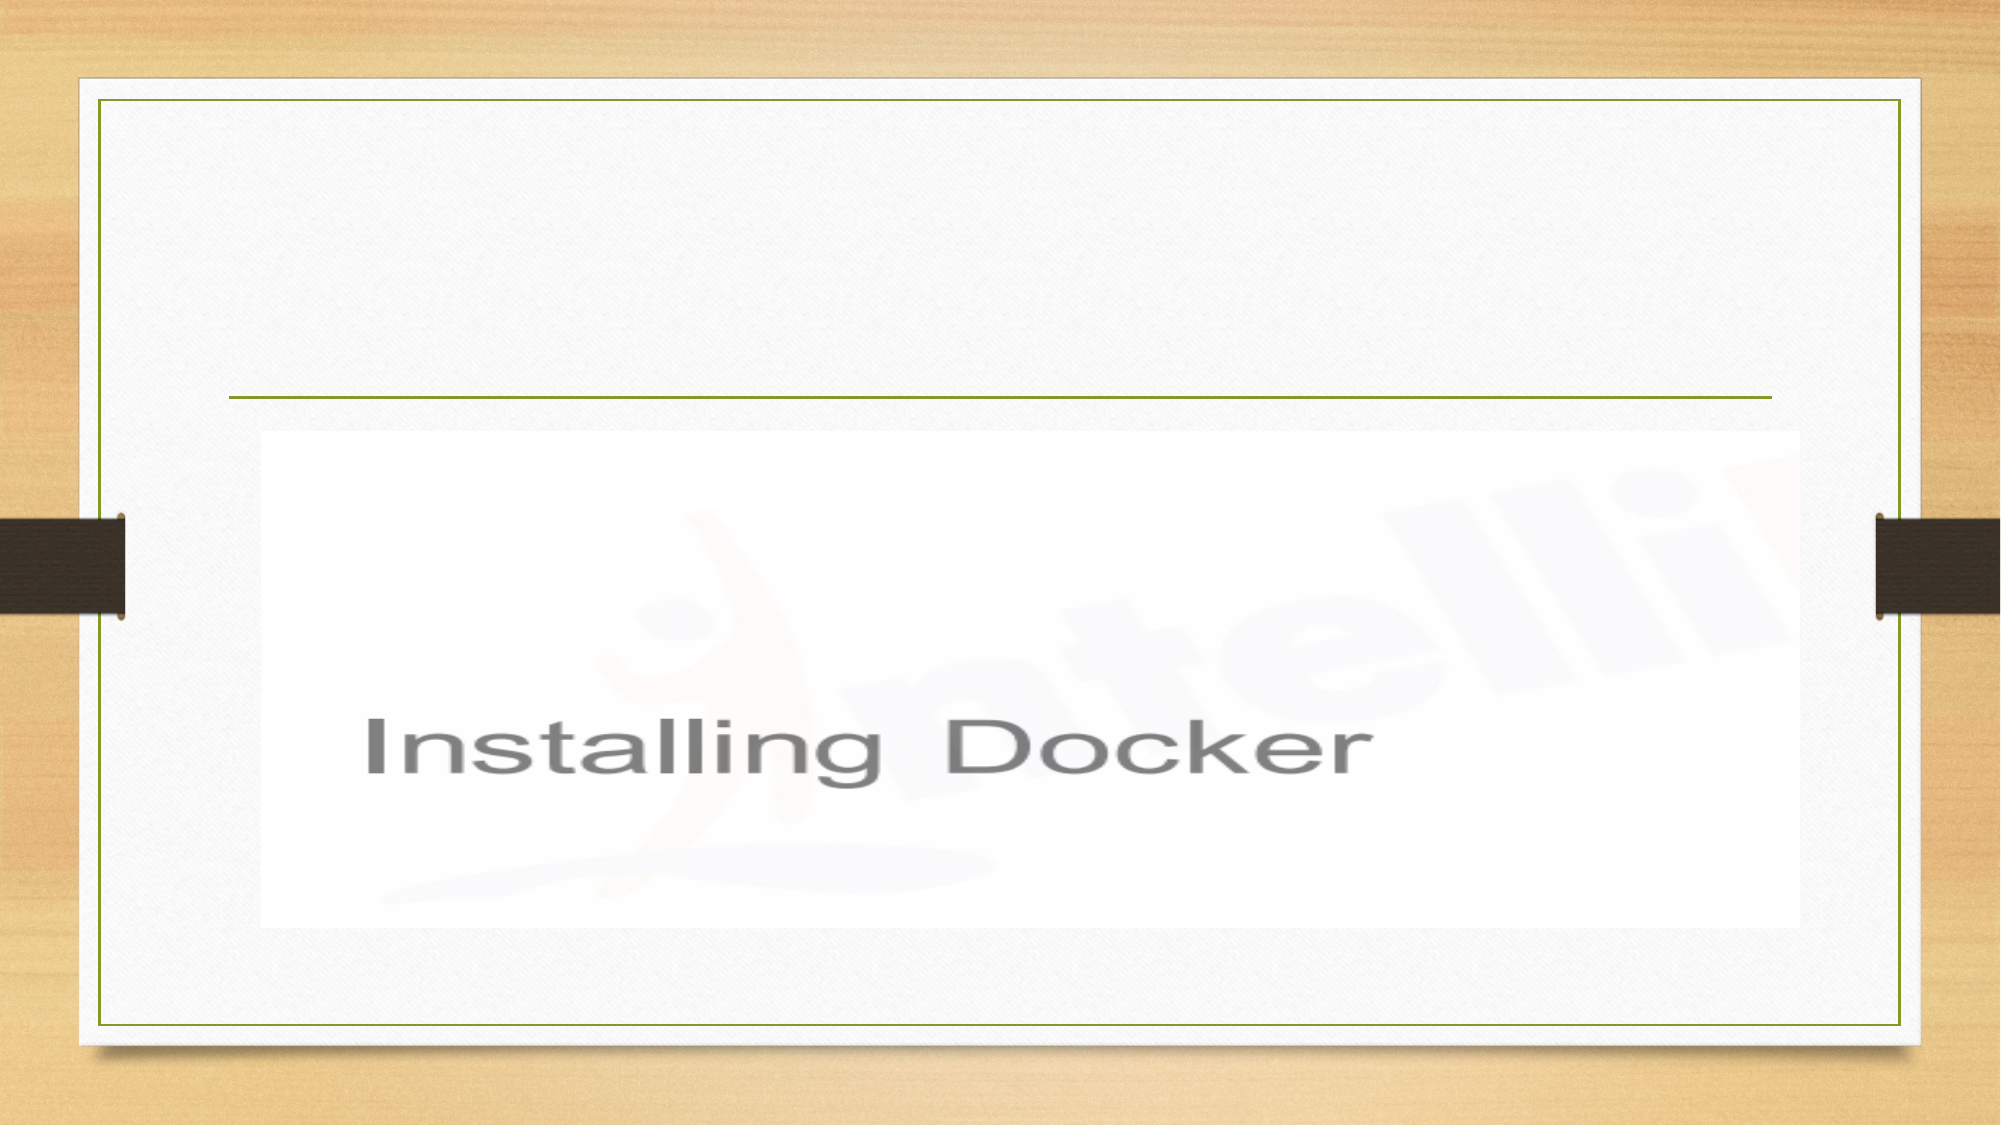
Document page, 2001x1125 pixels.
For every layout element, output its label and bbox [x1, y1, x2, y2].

list [260, 431, 1801, 928]
picture [0, 0, 2001, 1125]
